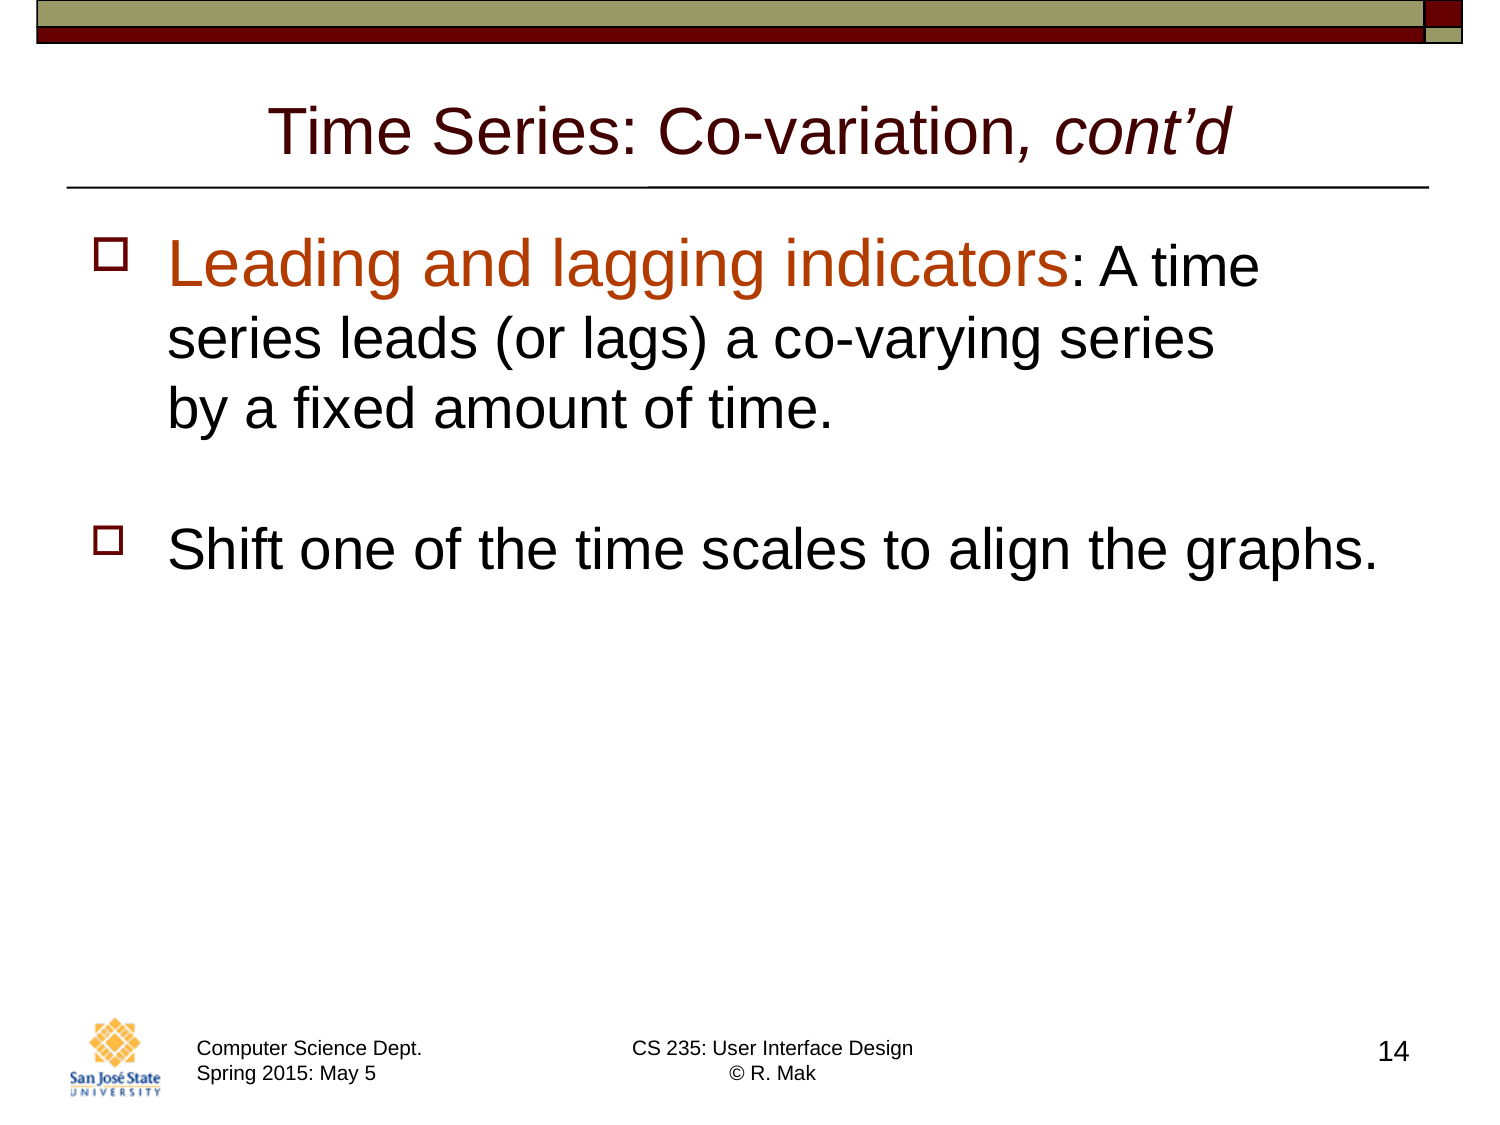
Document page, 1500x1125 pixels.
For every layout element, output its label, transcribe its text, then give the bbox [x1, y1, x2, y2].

slide_number 14 [1112, 1025, 1425, 1100]
list Leading and lagging indicators: A time series leads (or lags) a co-varying series by a fixed amount of time. Shift one of the time scales to align the graphs. [75, 212, 1425, 1006]
picture [60, 1012, 166, 1112]
title Time Series: Co-variation, cont’d [75, 67, 1425, 175]
